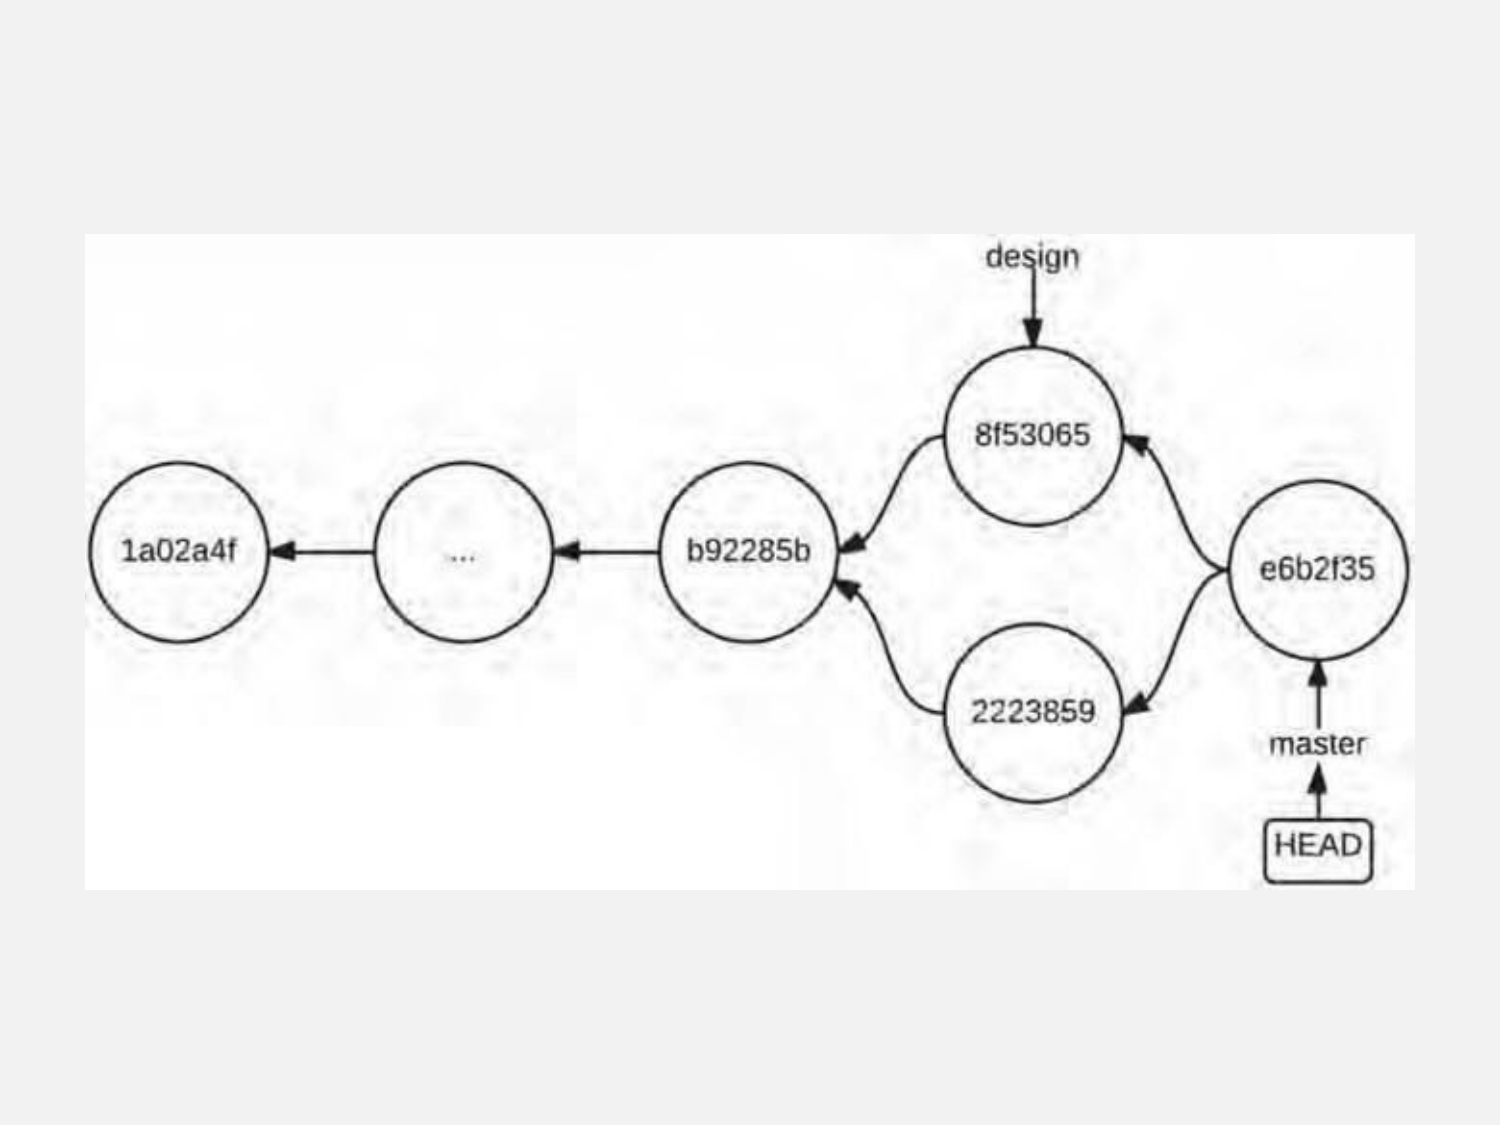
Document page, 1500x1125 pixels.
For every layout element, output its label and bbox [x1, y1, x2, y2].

picture [85, 234, 1415, 890]
